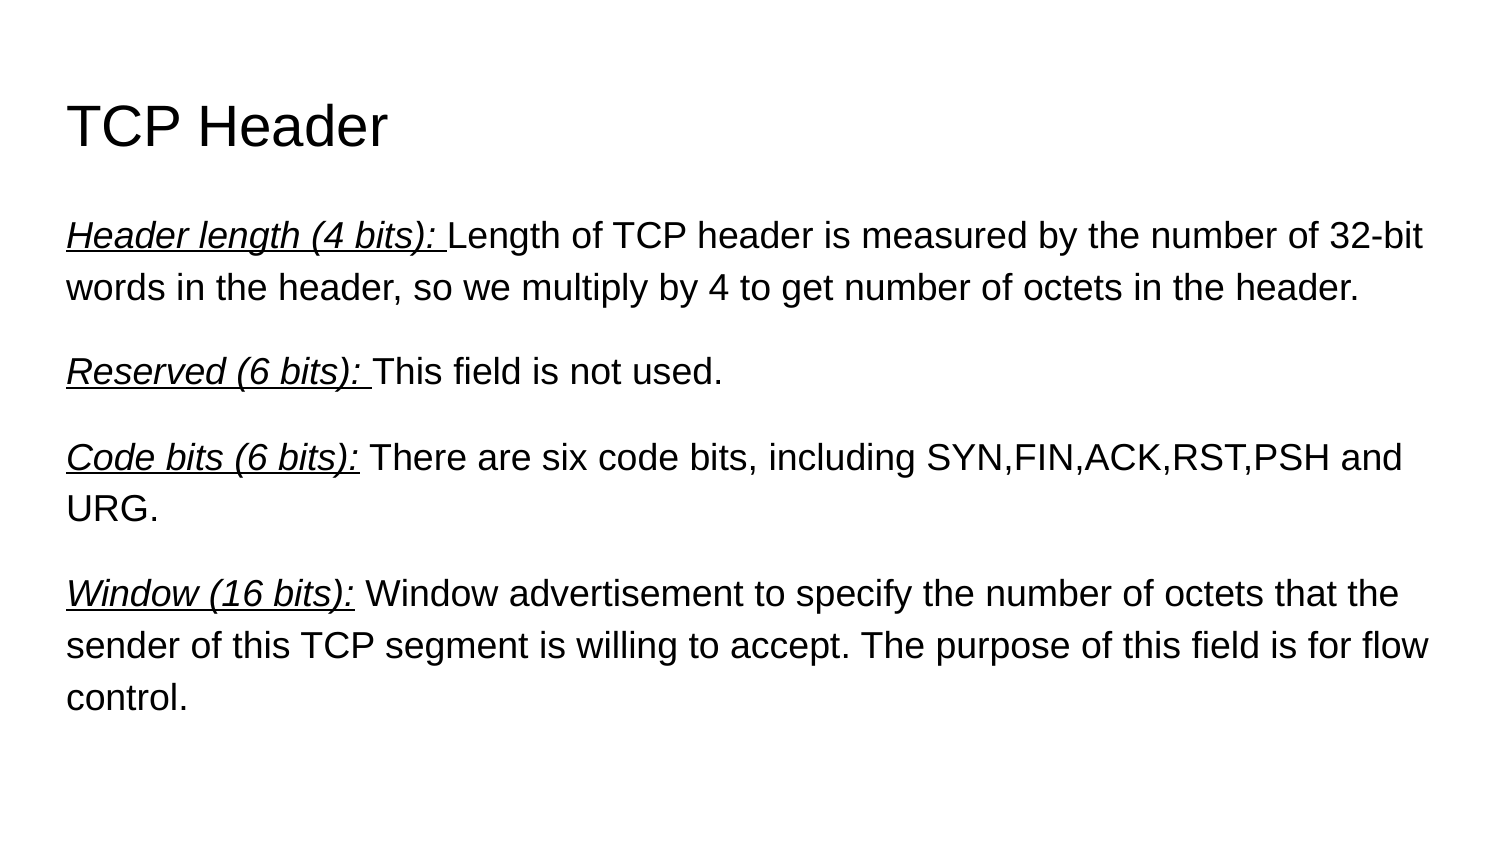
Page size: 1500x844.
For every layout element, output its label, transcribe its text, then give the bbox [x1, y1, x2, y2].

title TCP Header [51, 72, 1449, 167]
list Header length (4 bits): Length of TCP header is measured by the number of 32-bit words in the header, so we multiply by 4 to get number of octets in the header. Reserved (6 bits): This field is not used. Code bits (6 bits): There are six code bits, including SYN,FIN,ACK,RST,PSH and URG. Window (16 bits): Window advertisement to specify the number of octets that the sender of this TCP segment is willing to accept. The purpose of this field is for flow control. [51, 189, 1449, 787]
